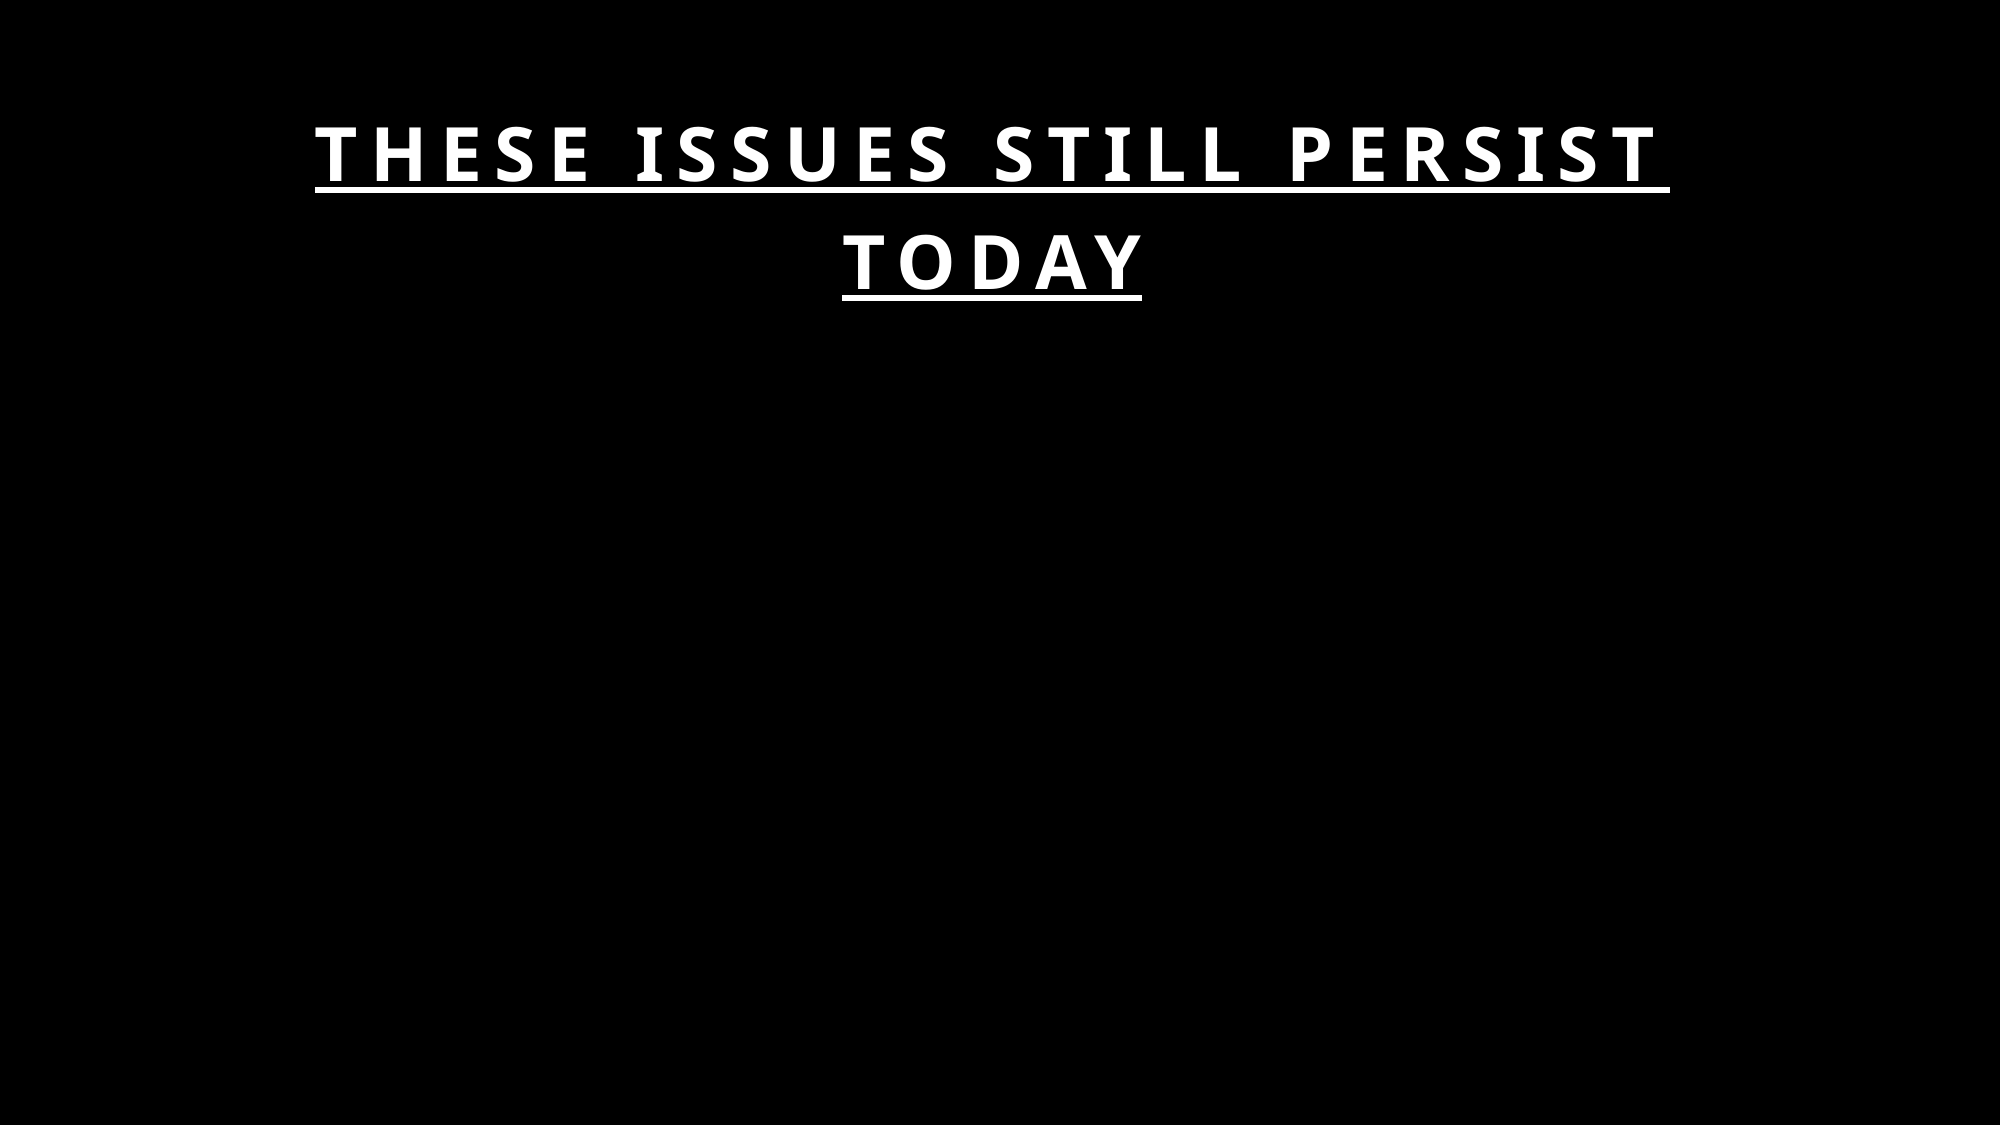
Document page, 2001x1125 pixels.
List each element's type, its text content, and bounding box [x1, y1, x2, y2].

title These Issues Still Persist Today [234, 171, 1750, 313]
